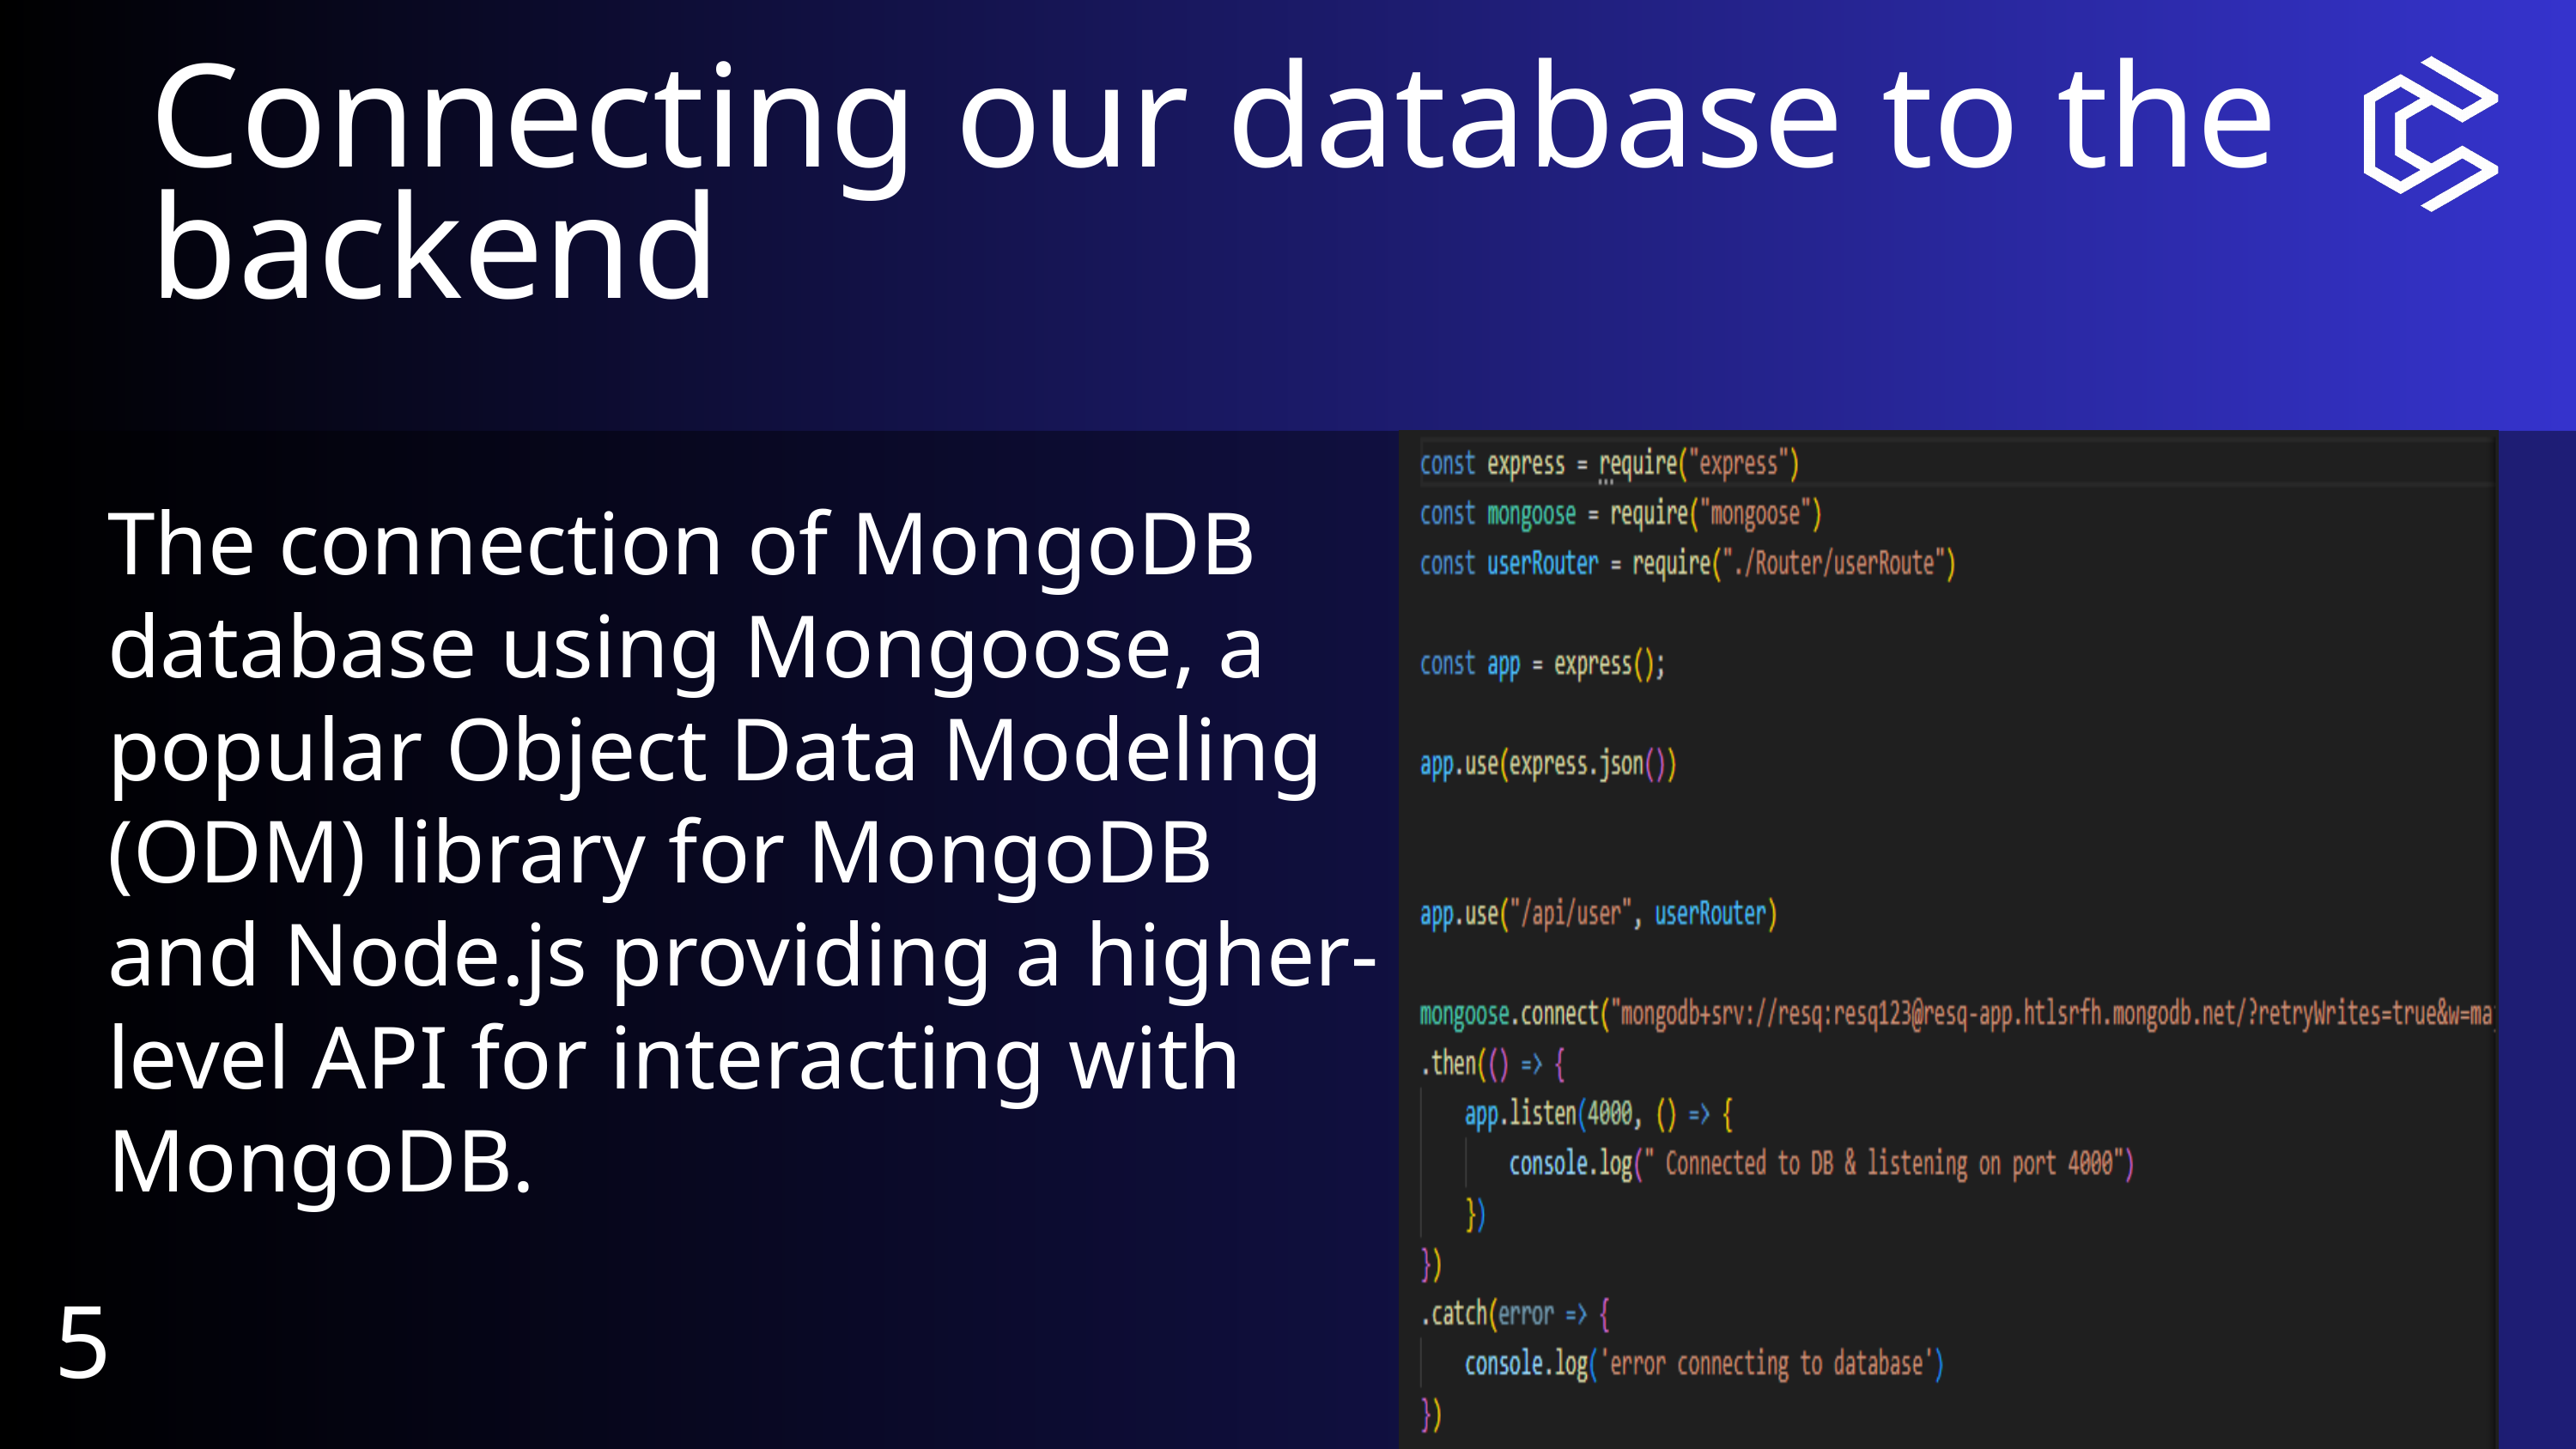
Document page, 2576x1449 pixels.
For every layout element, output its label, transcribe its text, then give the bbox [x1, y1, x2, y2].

text_box [2363, 56, 2499, 212]
text_box Connecting our database to the backend [149, 64, 2318, 327]
picture [1399, 430, 2499, 1449]
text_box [0, 391, 2576, 1449]
